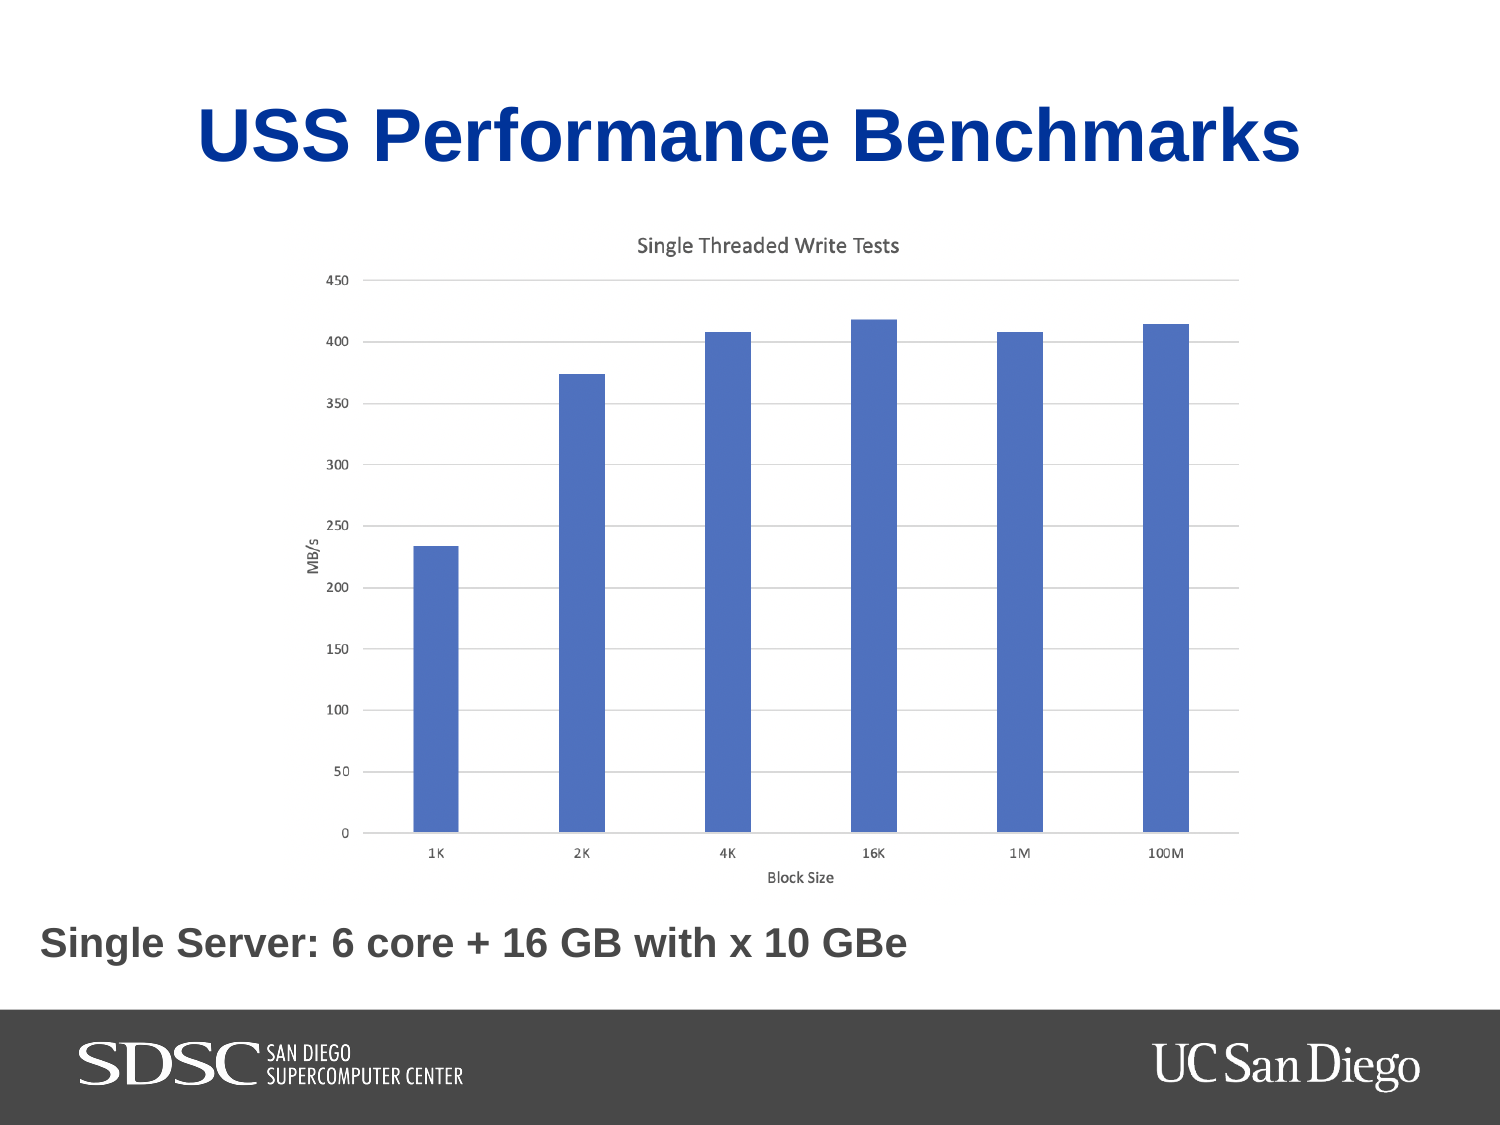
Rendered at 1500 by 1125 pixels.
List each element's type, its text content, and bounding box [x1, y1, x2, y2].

picture [1149, 1040, 1422, 1095]
picture [283, 220, 1255, 905]
picture [77, 1040, 466, 1086]
title USS Performance Benchmarks [24, 50, 1475, 221]
list Single Server: 6 core + 16 GB with x 10 GBe [24, 262, 1475, 975]
